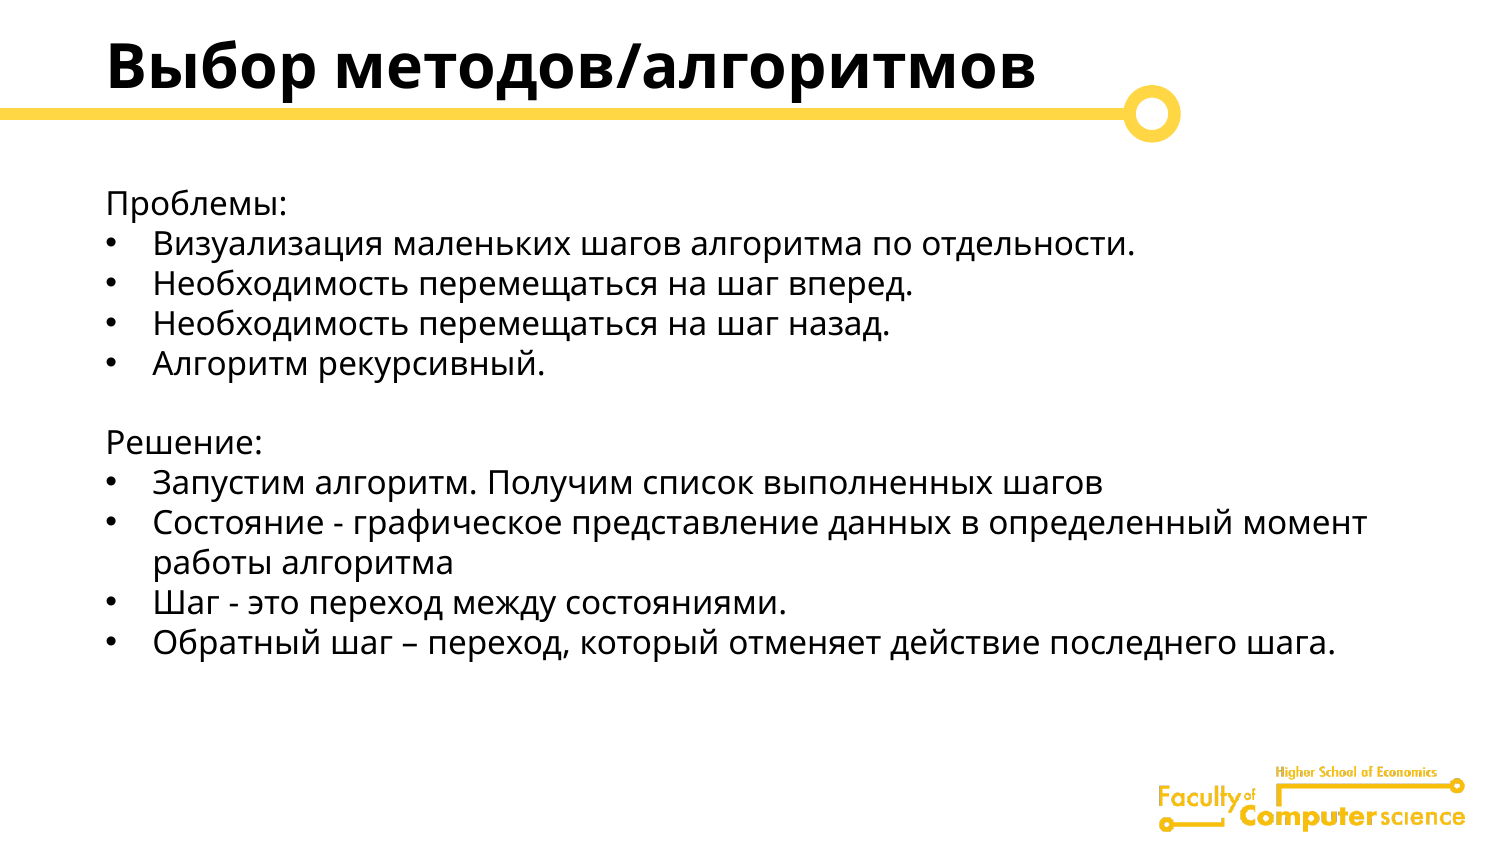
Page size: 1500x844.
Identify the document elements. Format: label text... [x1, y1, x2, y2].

text_box [1129, 91, 1175, 137]
picture [1145, 749, 1477, 844]
text_box Проблемы: Визуализация маленьких шагов алгоритма по отдельности. Необходимость перемещаться на шаг вперед. Необходимость перемещаться на шаг назад. Алгоритм рекурсивный. Решение: Запустим алгоритм. Получим список выполненных шагов Состояние - графическое представление данных в определенный момент работы алгоритма Шаг - это переход между состояниями. Обратный шаг – переход, который отменяет действие последнего шага. [90, 167, 1389, 697]
text_box Выбор методов/алгоритмов [90, 18, 1199, 79]
